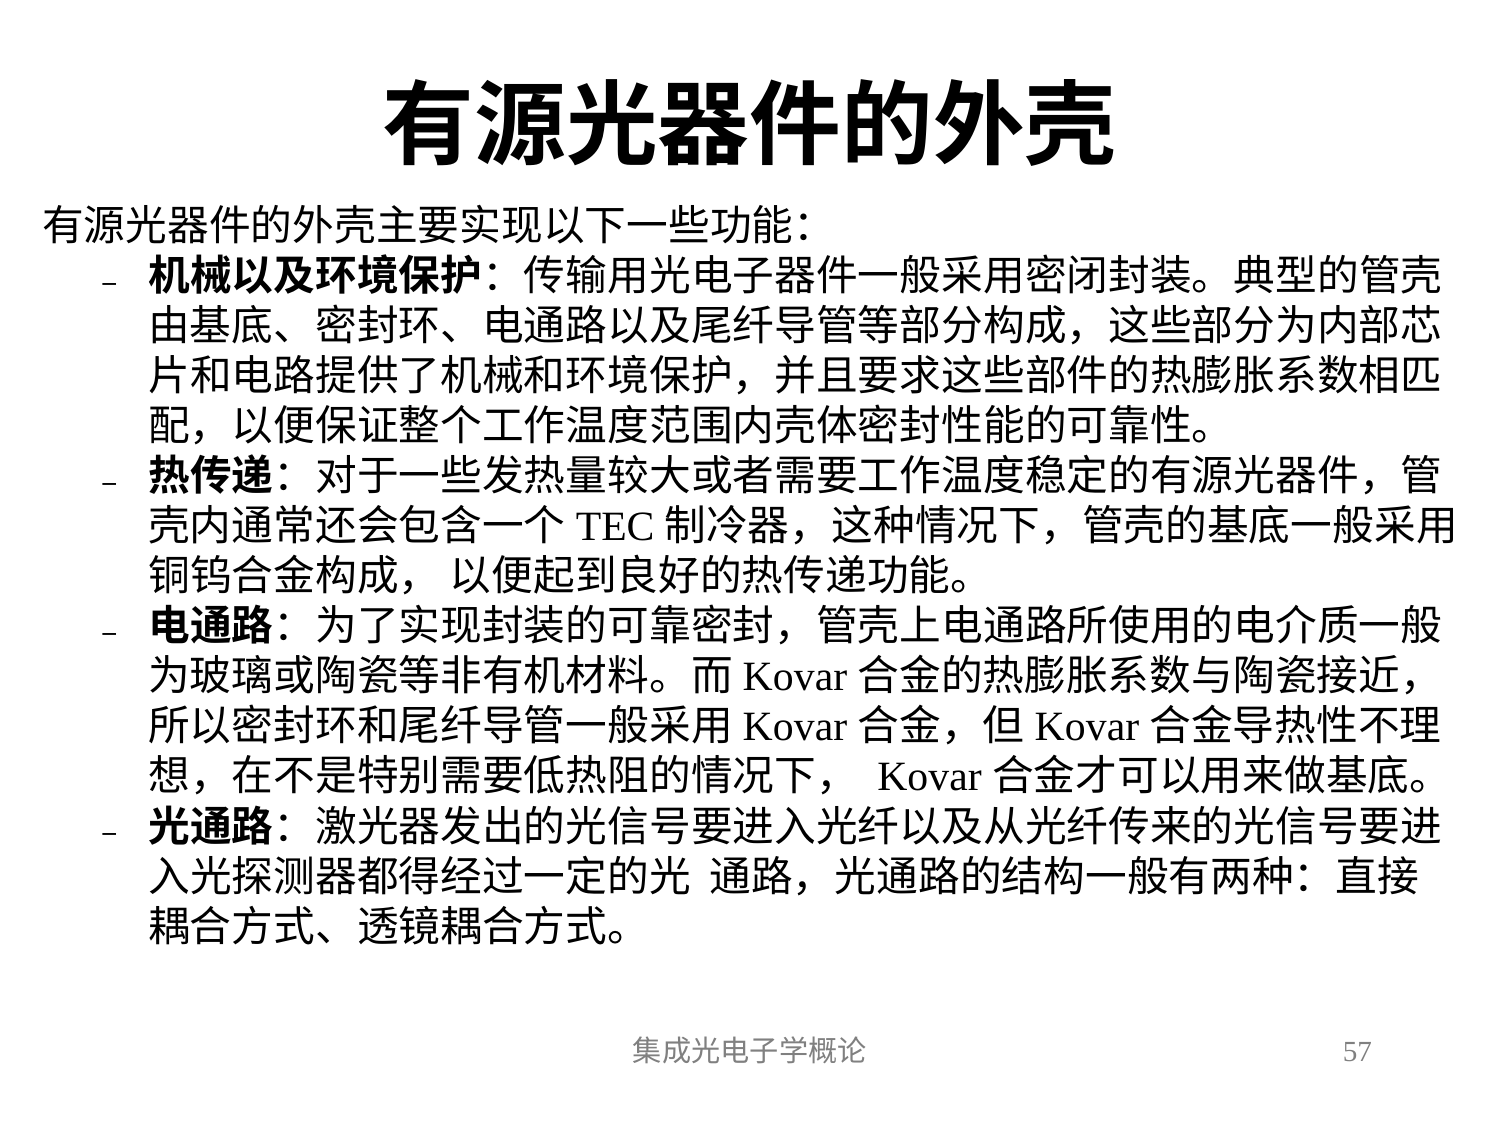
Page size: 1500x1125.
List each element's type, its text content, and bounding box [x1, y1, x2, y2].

title 有源光器件的外壳 [112, 49, 1388, 191]
text_box 有源光器件的外壳主要实现以下一些功能： 机械以及环境保护：传输用光电子器件一般采用密闭封装。典型的管壳由基底、密封环、电通路以及尾纤导管等部分构成，这些部分为内部芯片和电路提供了机械和环境保护，并且要求这些部件的热膨胀系数相匹配，以便保证整个工作温度范围内壳体密封性能的可靠性。 热传递：对于一些发热量较大或者需要工作温度稳定的有源光器件，管壳内通常还会包含一个TEC制冷器，这种情况下，管壳的基底一般采用铜钨合金构成， 以便起到良好的热传递功能。 电通路：为了实现封装的可靠密封，管壳上电通路所使用的电介质一般为玻璃或陶瓷等非有机材料。而Kovar合金的热膨胀系数与陶瓷接近，所以密封环和尾纤导管一般采用Kovar合金，但Kovar合金导热性不理想，在不是特别需要低热阻的情况下， Kovar合金才可以用来做基底。 光通路：激光器发出的光信号要进入光纤以及从光纤传来的光信号要进入光探测器都得经过一定的光 通路，光通路的结构一般有两种：直接耦合方式、透镜耦合方式。 [27, 191, 1473, 957]
slide_number 57 [1074, 1024, 1388, 1101]
footer 集成光电子学概论 [512, 1024, 988, 1101]
